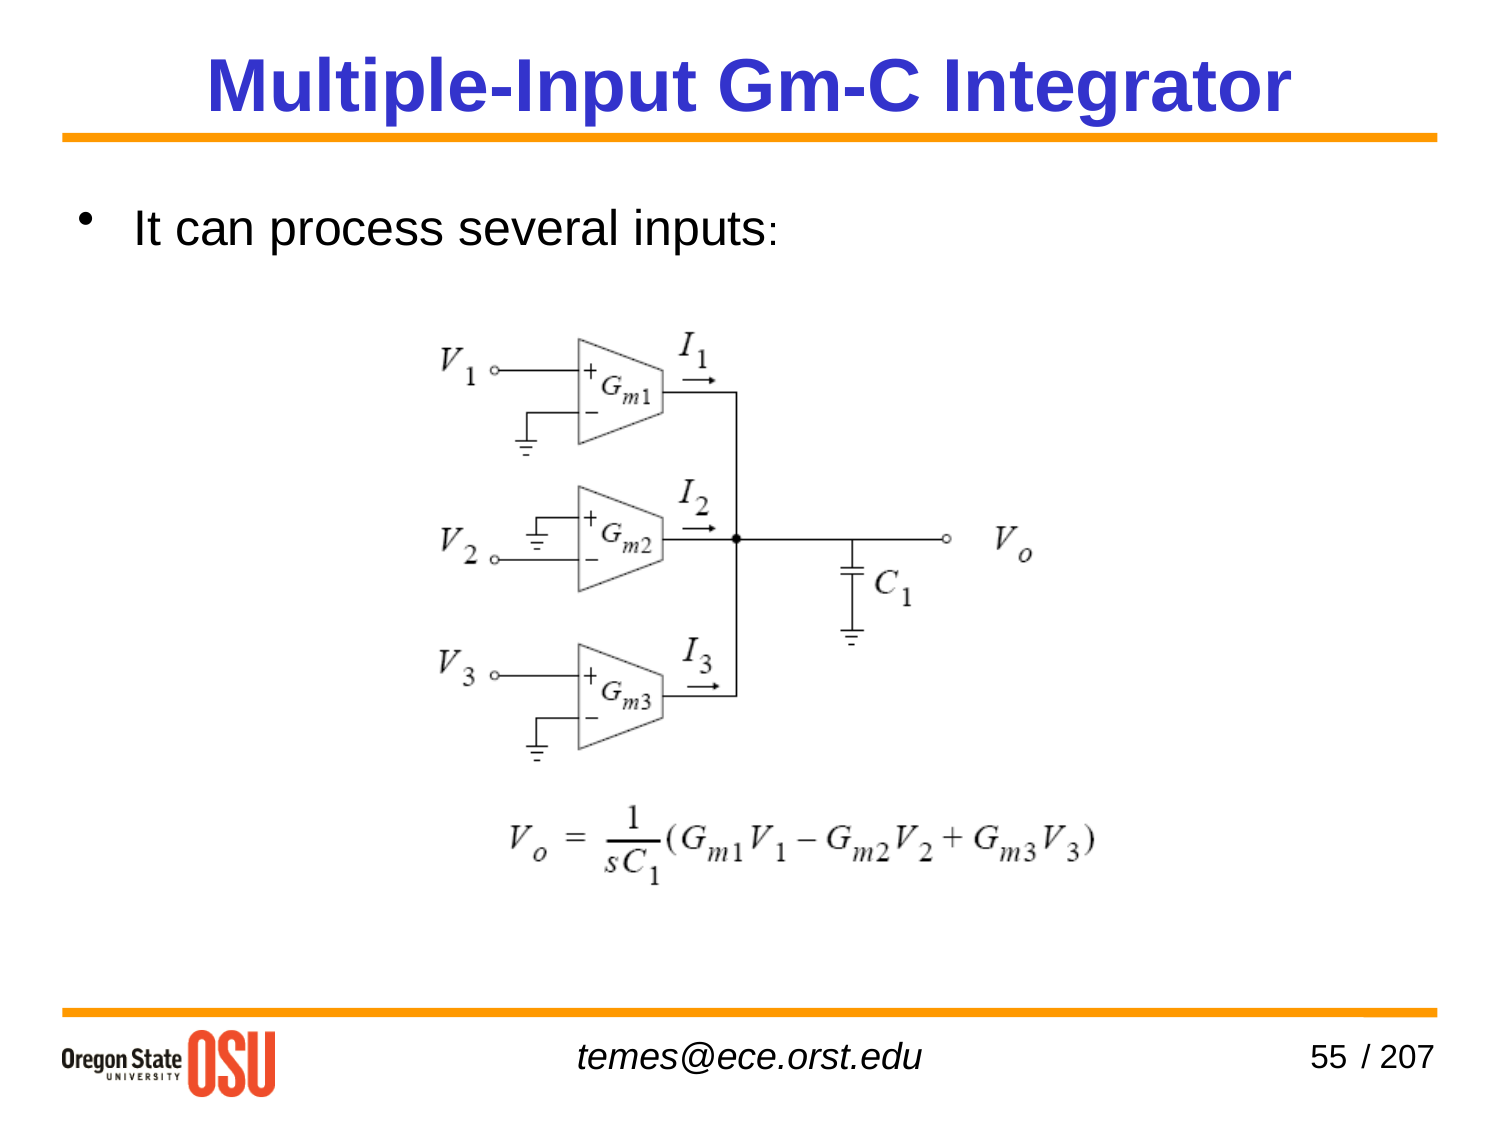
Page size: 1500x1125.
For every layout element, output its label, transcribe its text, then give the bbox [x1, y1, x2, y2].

text_box It can process several inputs: [62, 137, 801, 263]
picture [62, 1012, 275, 1113]
slide_number 55 [1153, 1025, 1363, 1085]
title Multiple-Input Gm-C Integrator [112, 24, 1388, 138]
picture [384, 312, 1138, 893]
